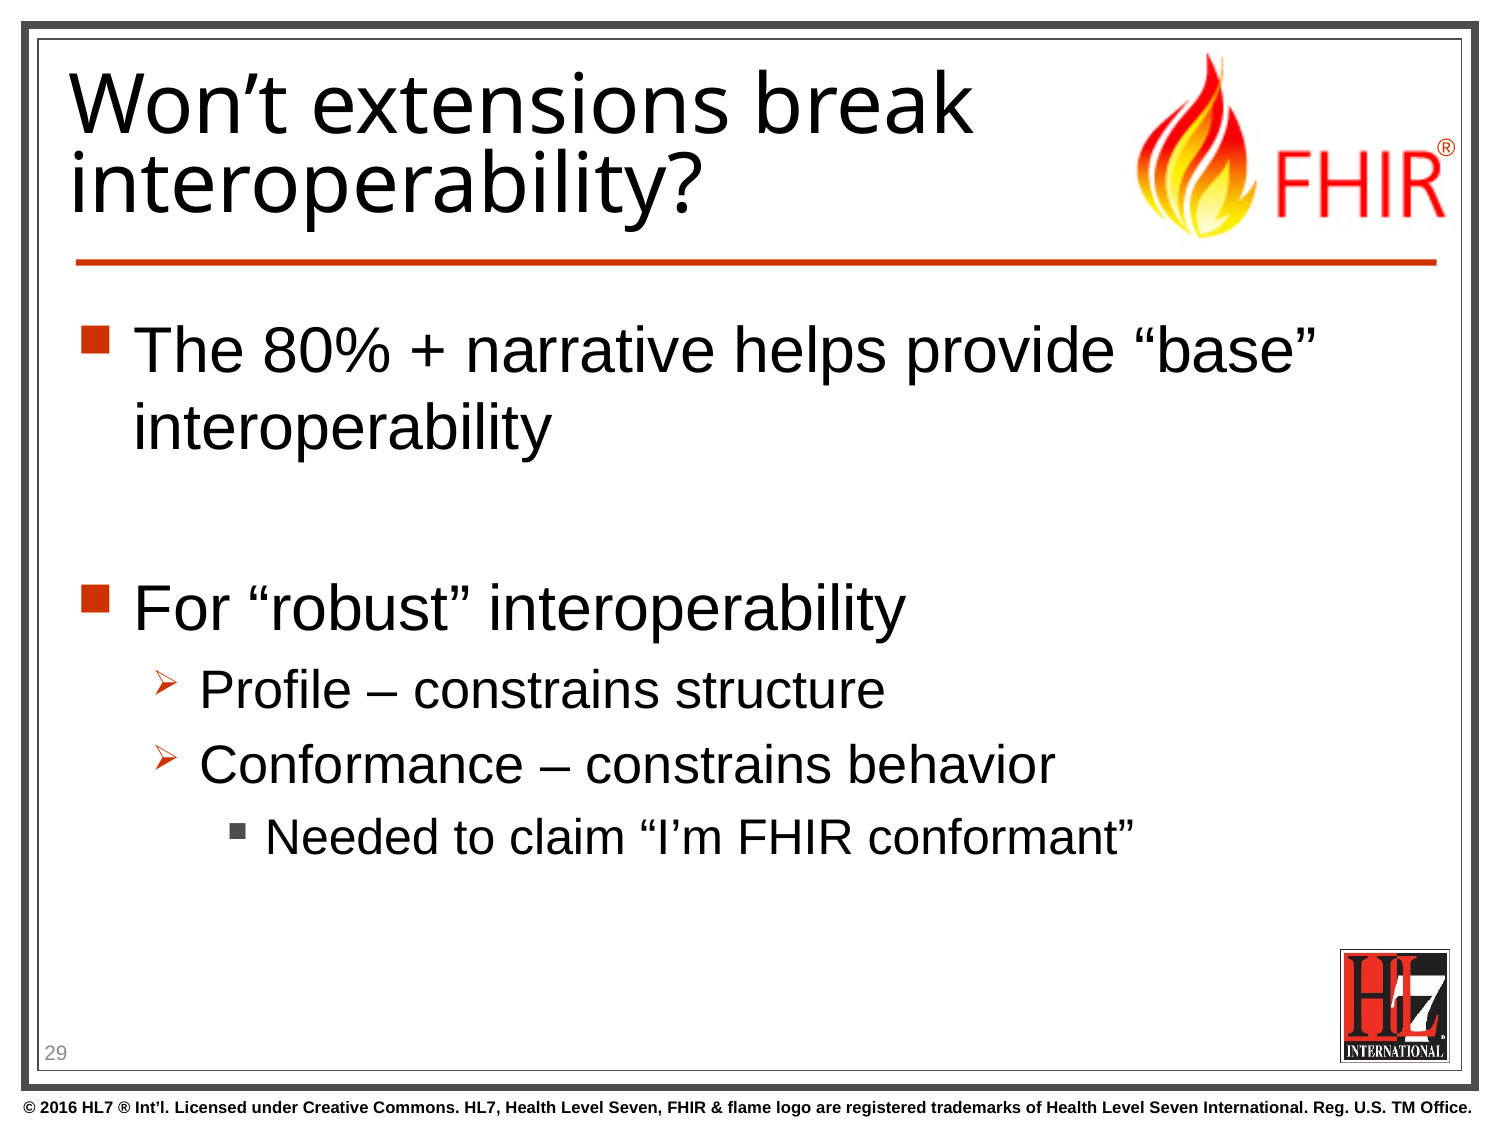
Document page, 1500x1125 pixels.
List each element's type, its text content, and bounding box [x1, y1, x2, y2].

picture [1124, 42, 1458, 249]
title Won’t extensions break interoperability? [53, 54, 1128, 244]
list The 80% + narrative helps provide “base” interoperability For “robust” interoperability Profile – constrains structure Conformance – constrains behavior Needed to claim “I’m FHIR conformant” [62, 299, 1438, 1059]
slide_number 29 [29, 1034, 148, 1071]
picture [1340, 949, 1450, 1063]
